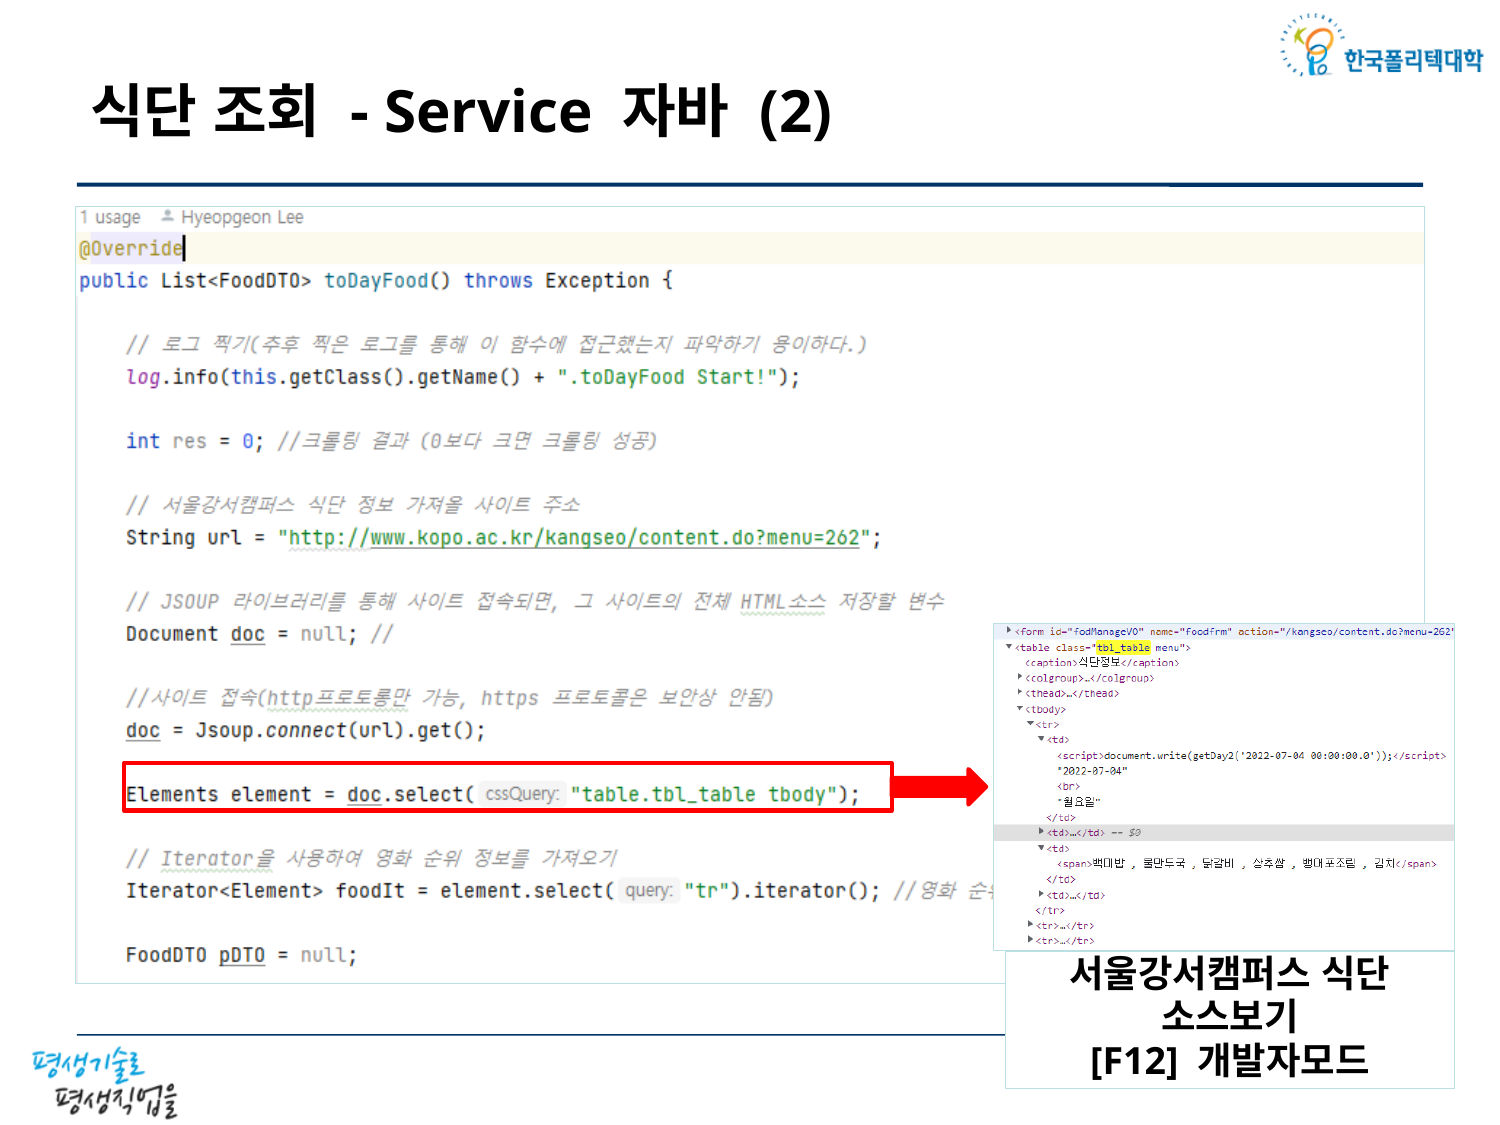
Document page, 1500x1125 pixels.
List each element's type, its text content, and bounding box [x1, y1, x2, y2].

picture [17, 1039, 226, 1122]
text_box 서울강서캠퍼스 식단 소스보기 [F12] 개발자모드 [1005, 958, 1455, 1089]
picture [1275, 6, 1489, 84]
picture [74, 206, 1455, 984]
title 식단 조회 - Service 자바 (2) [74, 44, 1426, 173]
